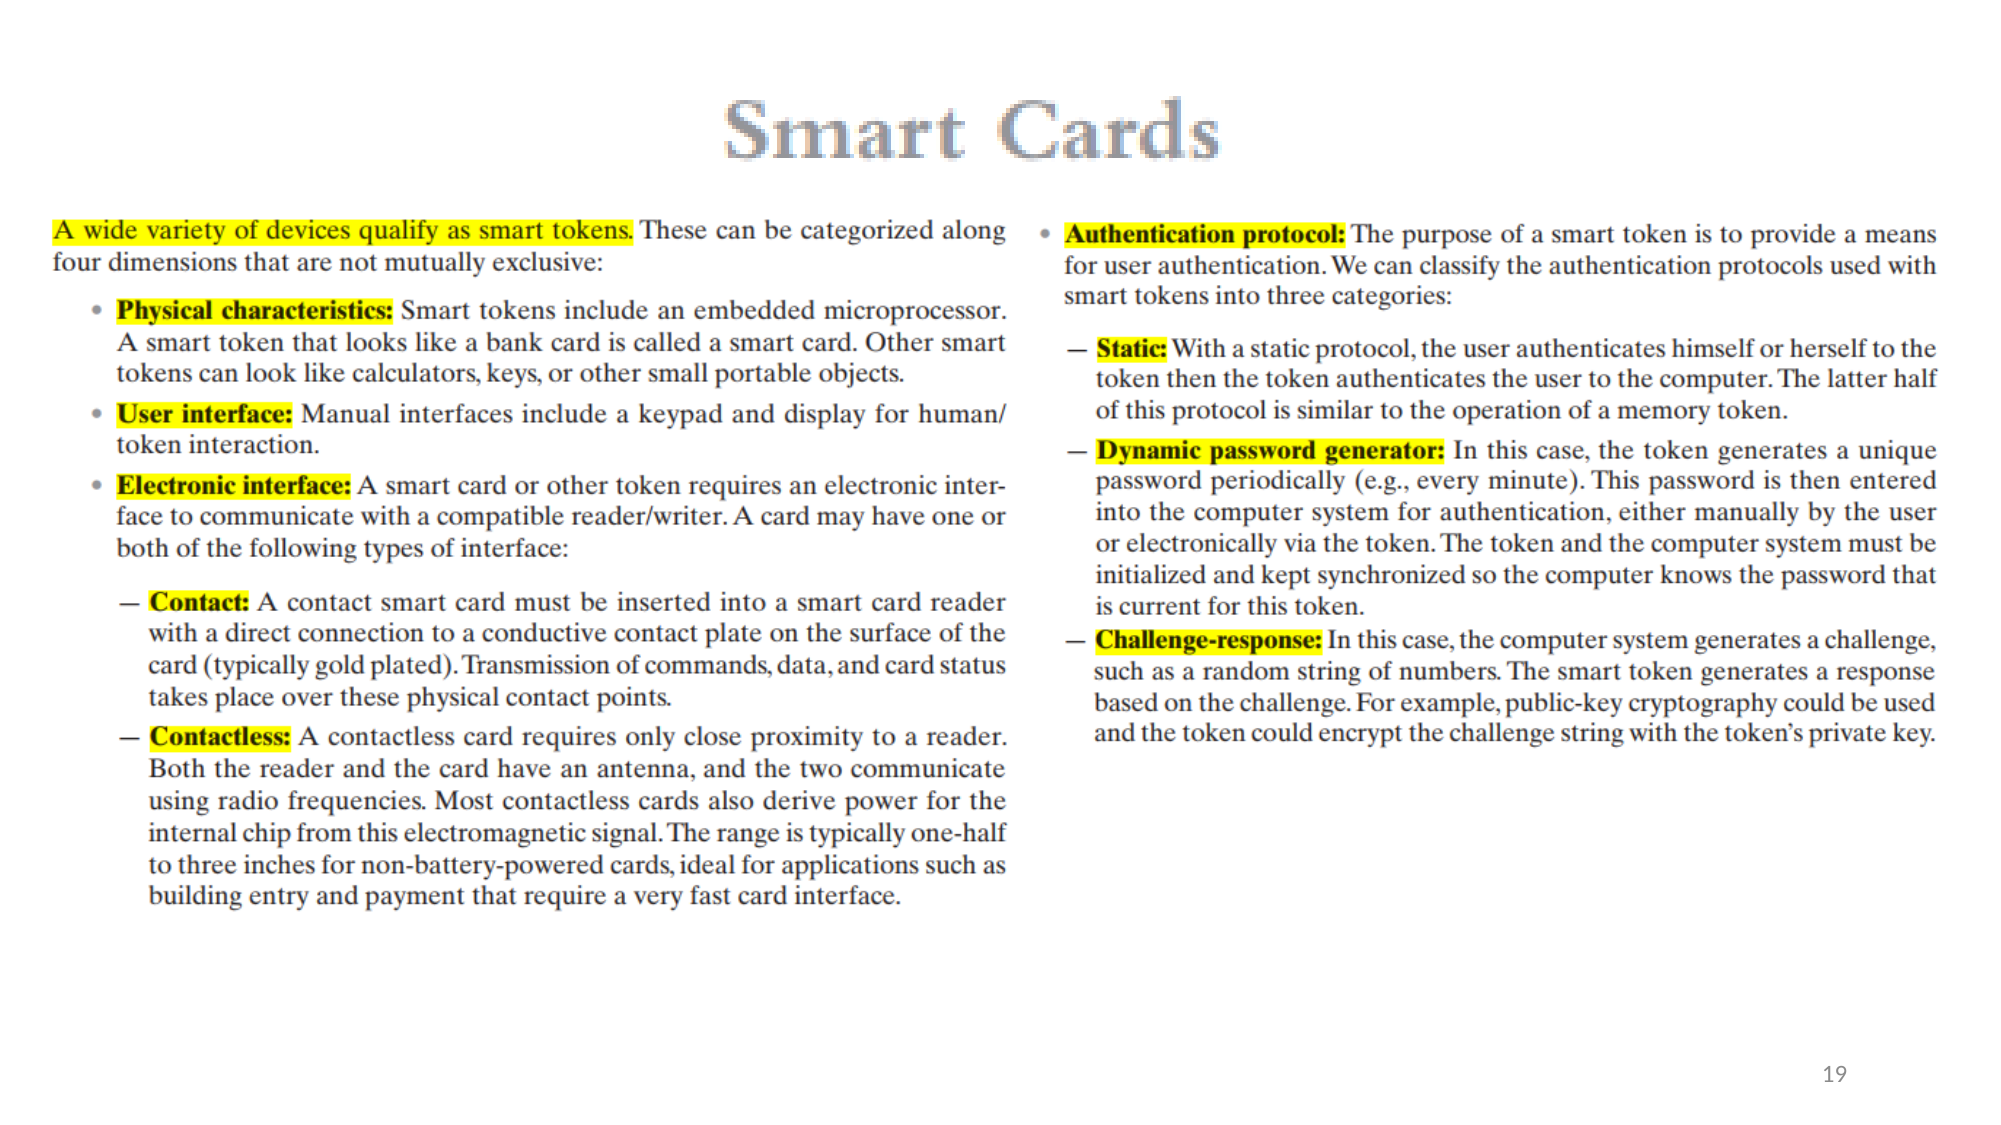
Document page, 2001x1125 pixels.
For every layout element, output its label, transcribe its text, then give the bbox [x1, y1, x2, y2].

slide_number 19 [1412, 1042, 1863, 1103]
picture [712, 72, 1239, 187]
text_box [1033, 214, 1946, 757]
picture [48, 214, 1014, 916]
